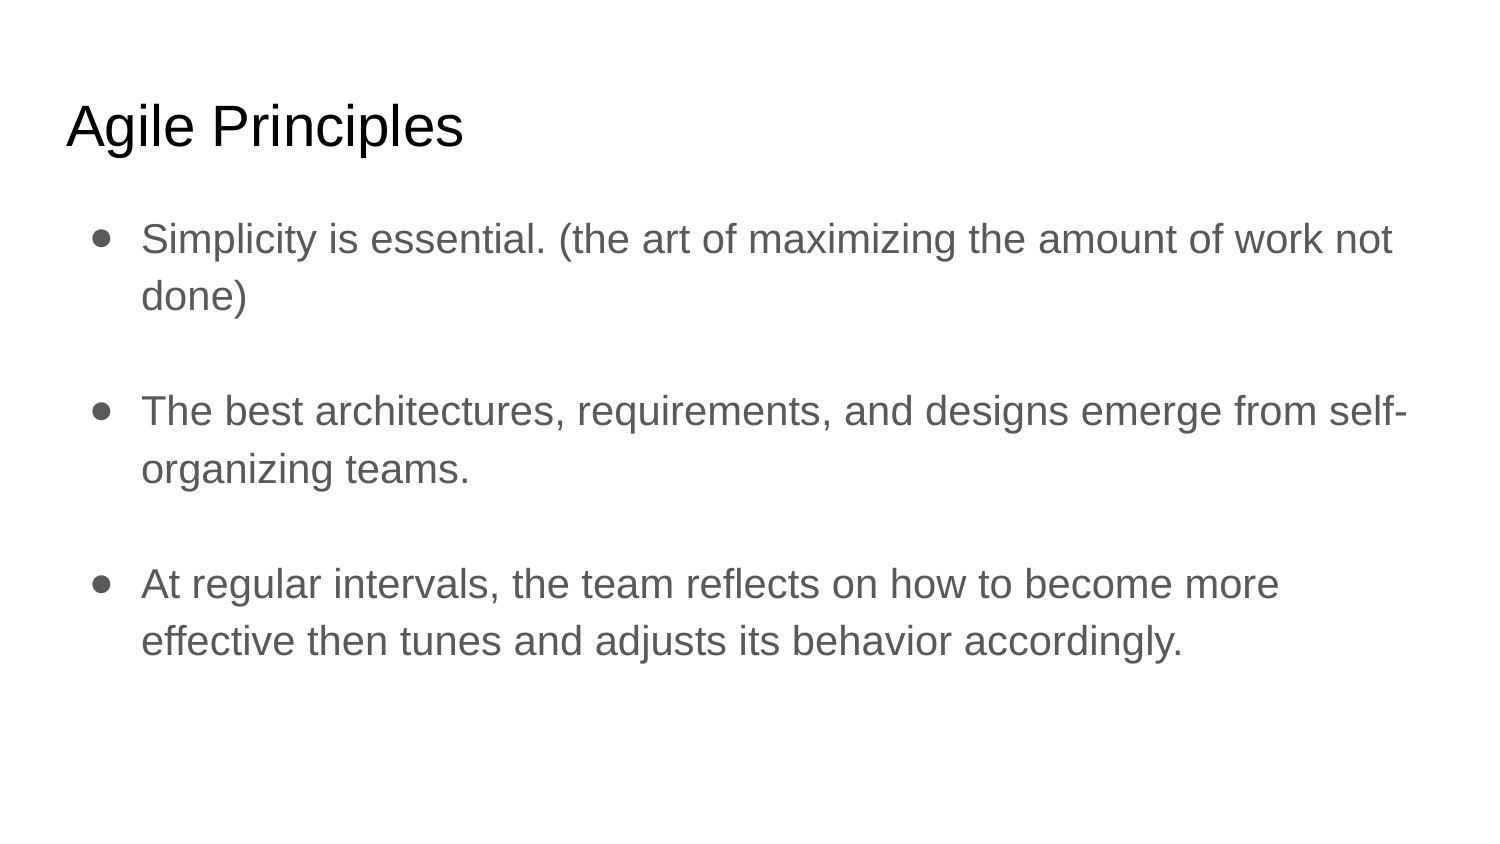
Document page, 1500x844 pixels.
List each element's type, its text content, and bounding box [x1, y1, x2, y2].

list Simplicity is essential. (the art of maximizing the amount of work not done) The best architectures, requirements, and designs emerge from self-organizing teams. At regular intervals, the team reflects on how to become more effective then tunes and adjusts its behavior accordingly. [51, 189, 1449, 811]
title Agile Principles [51, 72, 1449, 167]
